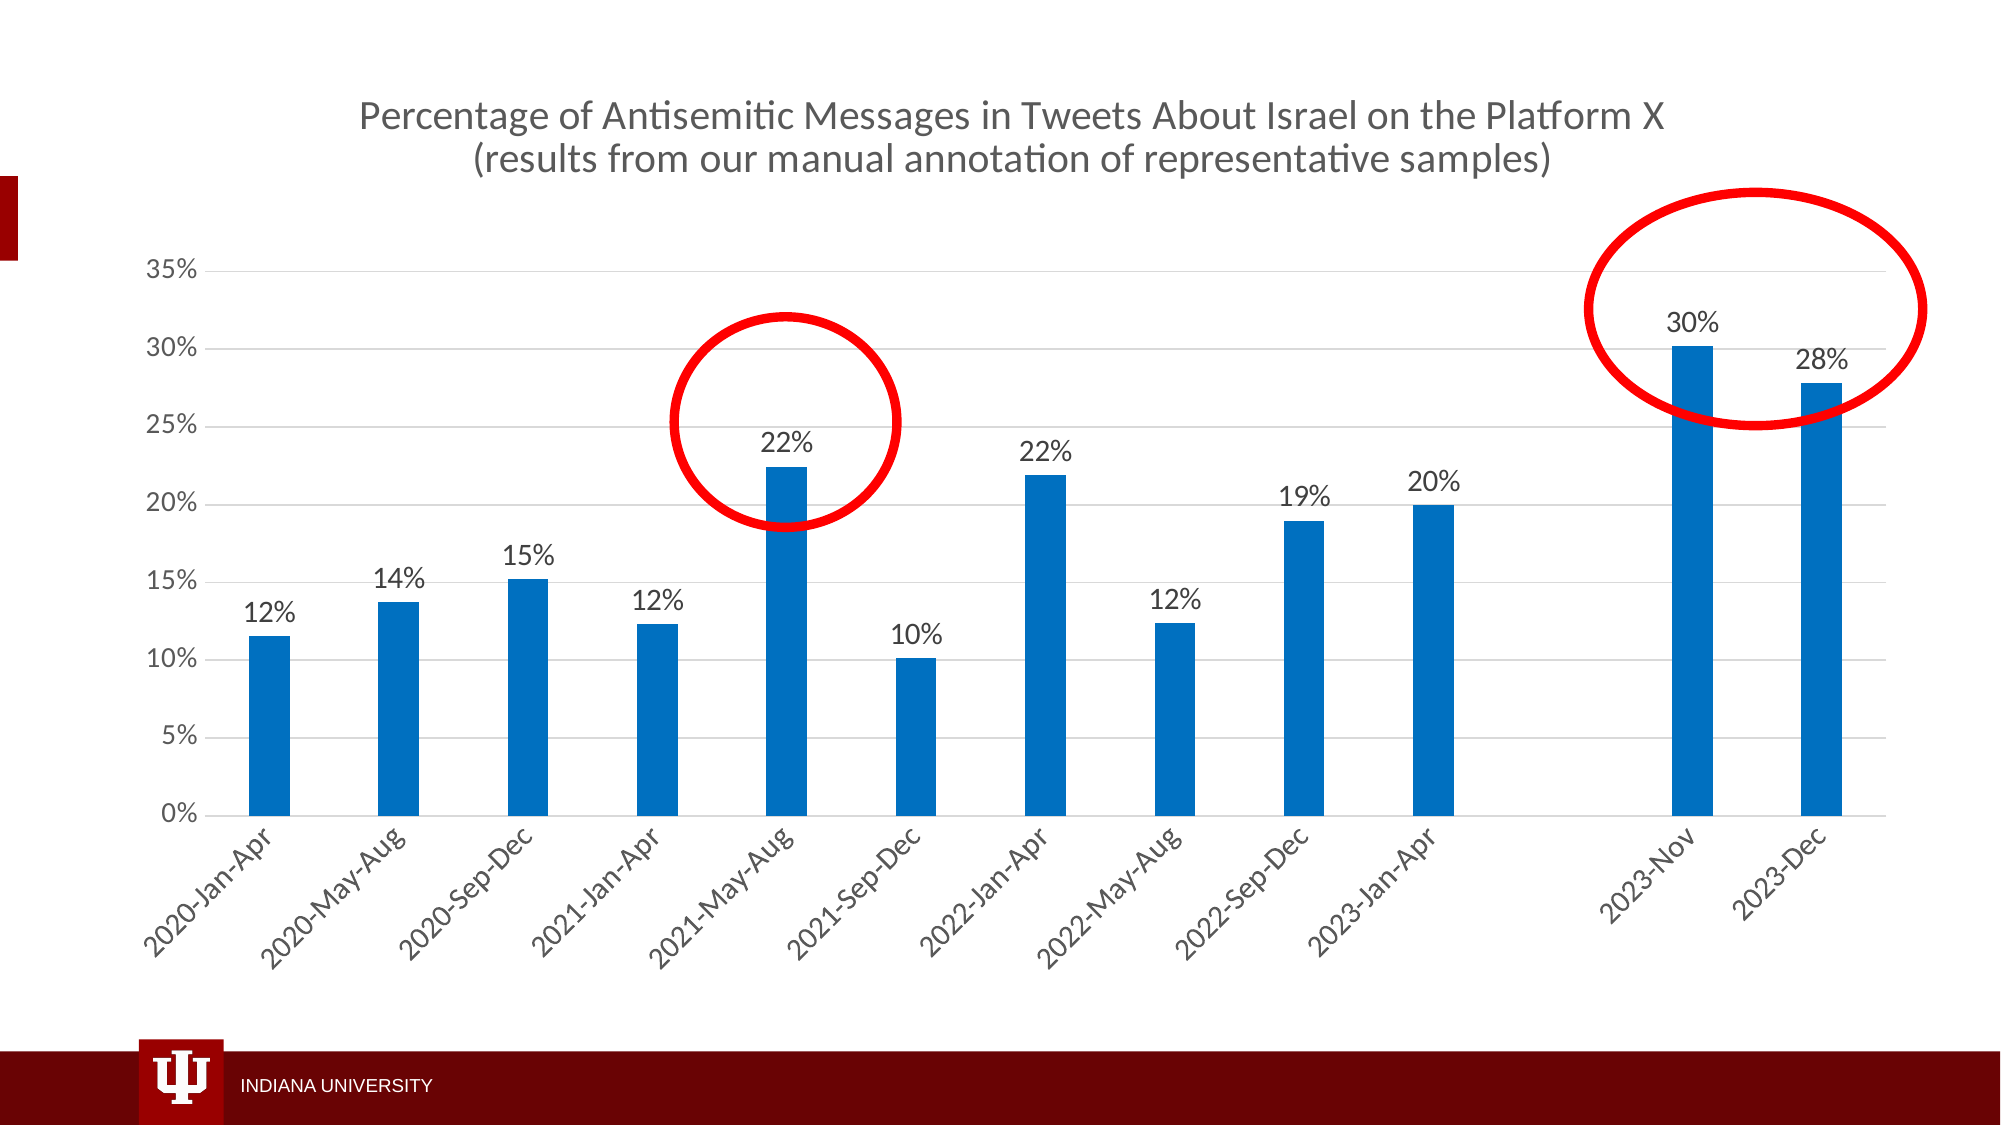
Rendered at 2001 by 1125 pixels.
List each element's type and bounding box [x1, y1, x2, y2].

picture [153, 1050, 210, 1104]
chart [101, 59, 1928, 996]
